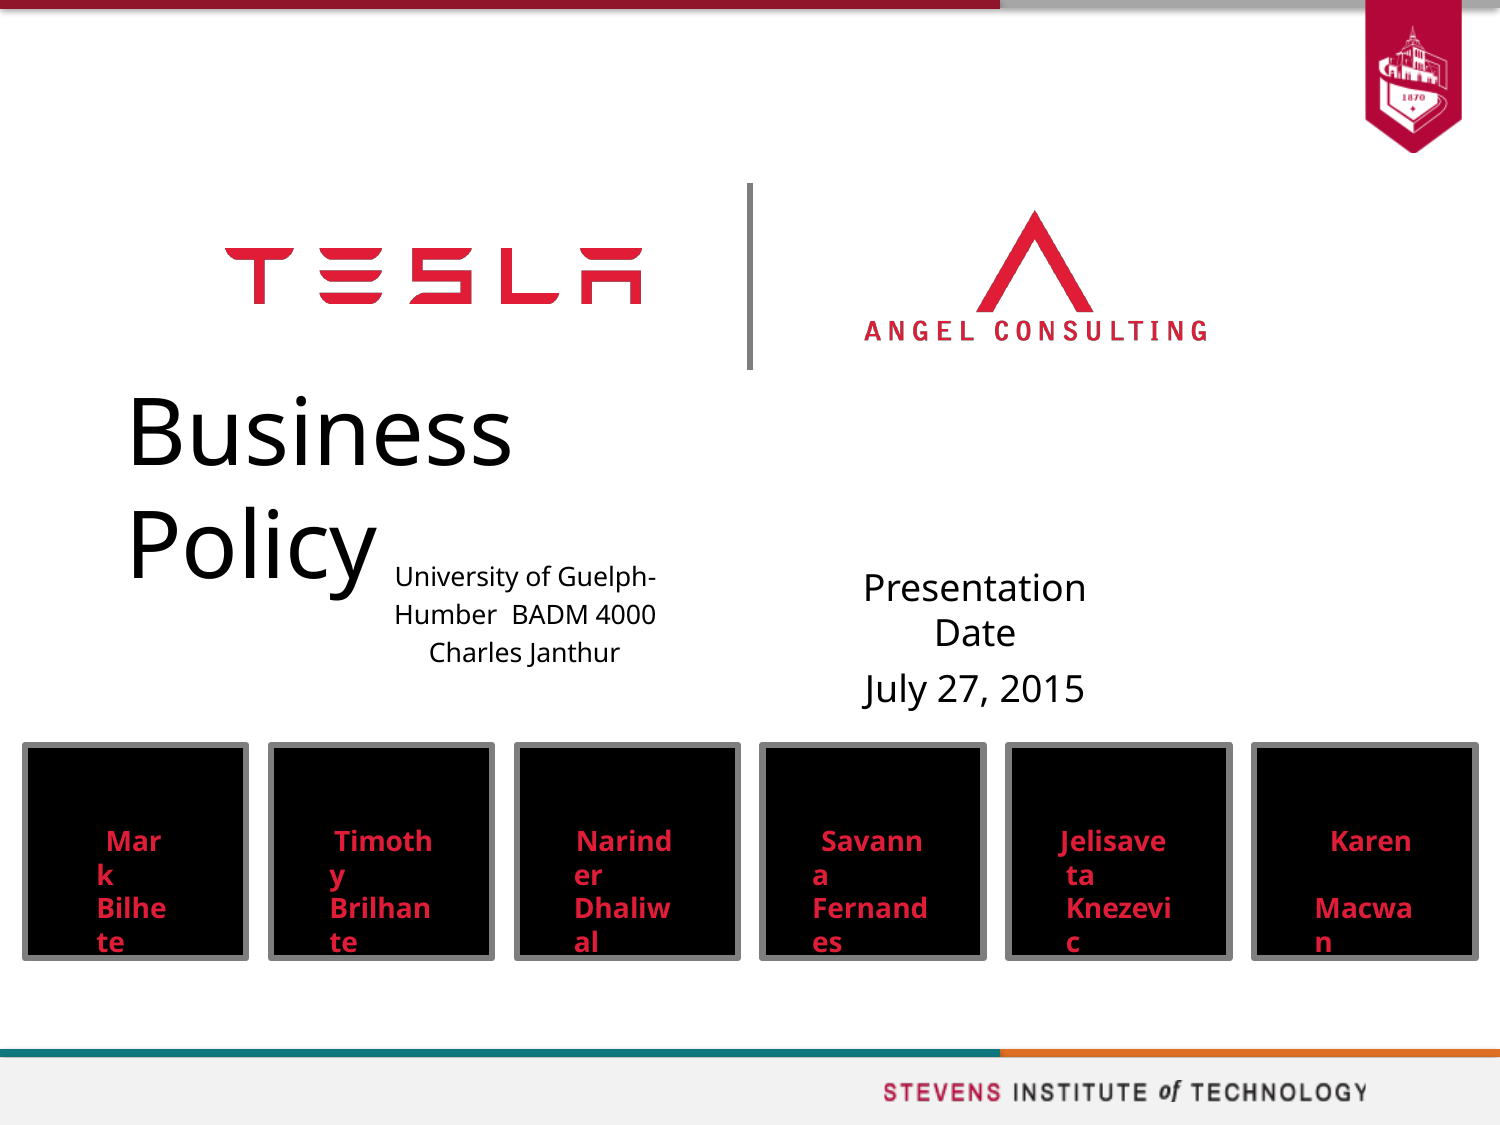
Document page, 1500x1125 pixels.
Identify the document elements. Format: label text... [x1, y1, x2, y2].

title Business Policy [124, 370, 682, 597]
text_box Timothy Brilhante [270, 744, 492, 959]
text_box [225, 248, 642, 304]
text_box [853, 206, 1216, 347]
text_box Savanna Fernandes [762, 744, 984, 959]
text_box Karen Macwan [1254, 744, 1476, 959]
text_box Mark Bilhete [24, 744, 247, 959]
text_box University of Guelph-Humber BADM 4000 Charles Janthur [368, 552, 682, 668]
text_box Presentation Date July 27, 2015 [841, 550, 1109, 711]
text_box Narinder Dhaliwal [516, 744, 738, 959]
text_box Jelisaveta Knezevic [1008, 744, 1230, 959]
